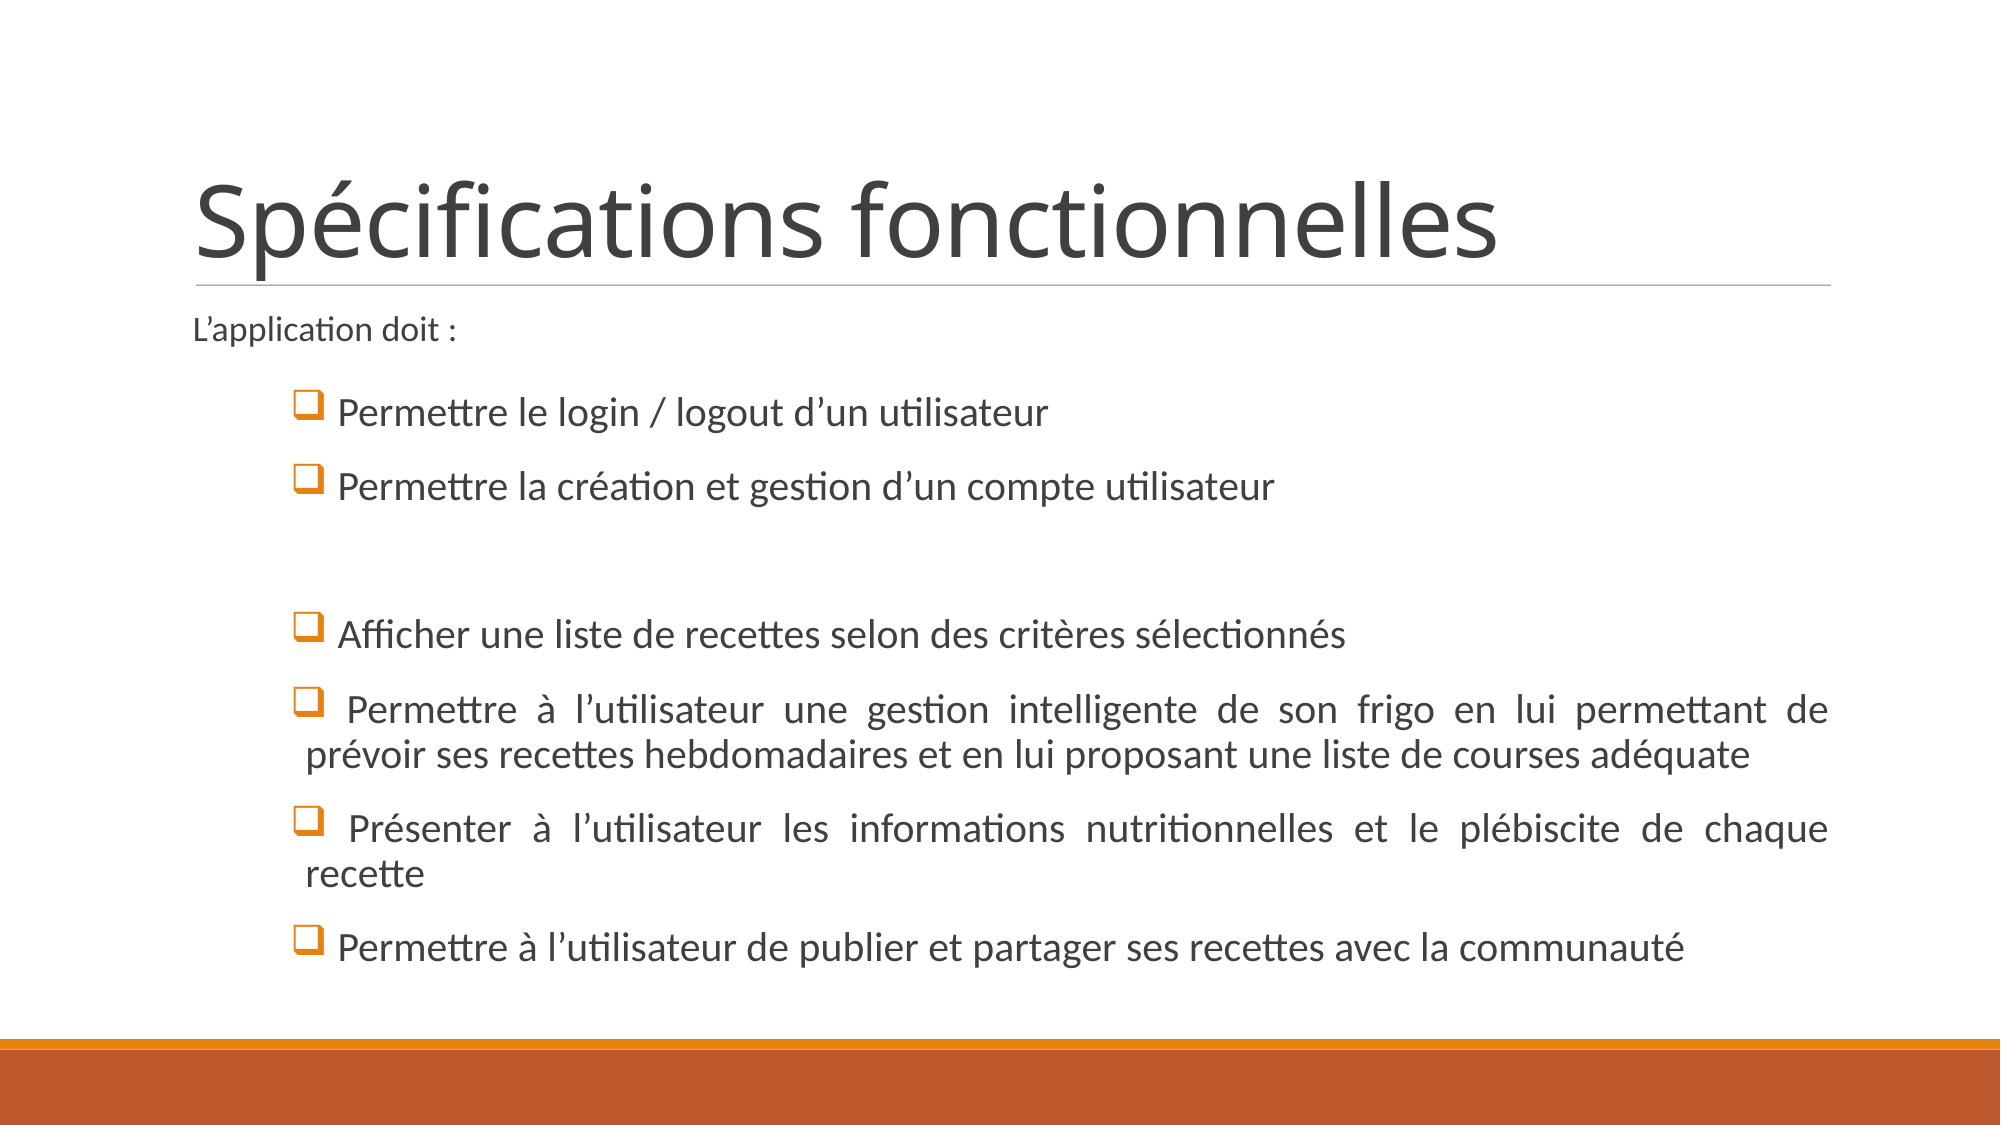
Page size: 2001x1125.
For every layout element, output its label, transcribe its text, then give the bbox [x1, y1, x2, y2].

text_box Permettre le login / logout d’un utilisateur Permettre la création et gestion d’un compte utilisateur Afficher une liste de recettes selon des critères sélectionnés Permettre à l’utilisateur une gestion intelligente de son frigo en lui permettant de prévoir ses recettes hebdomadaires et en lui proposant une liste de courses adéquate Présenter à l’utilisateur les informations nutritionnelles et le plébiscite de chaque recette Permettre à l’utilisateur de publier et partager ses recettes avec la communauté [290, 382, 1830, 1048]
text_box L’application doit : [179, 302, 1865, 357]
text_box Spécifications fonctionnelles [179, 46, 1830, 285]
